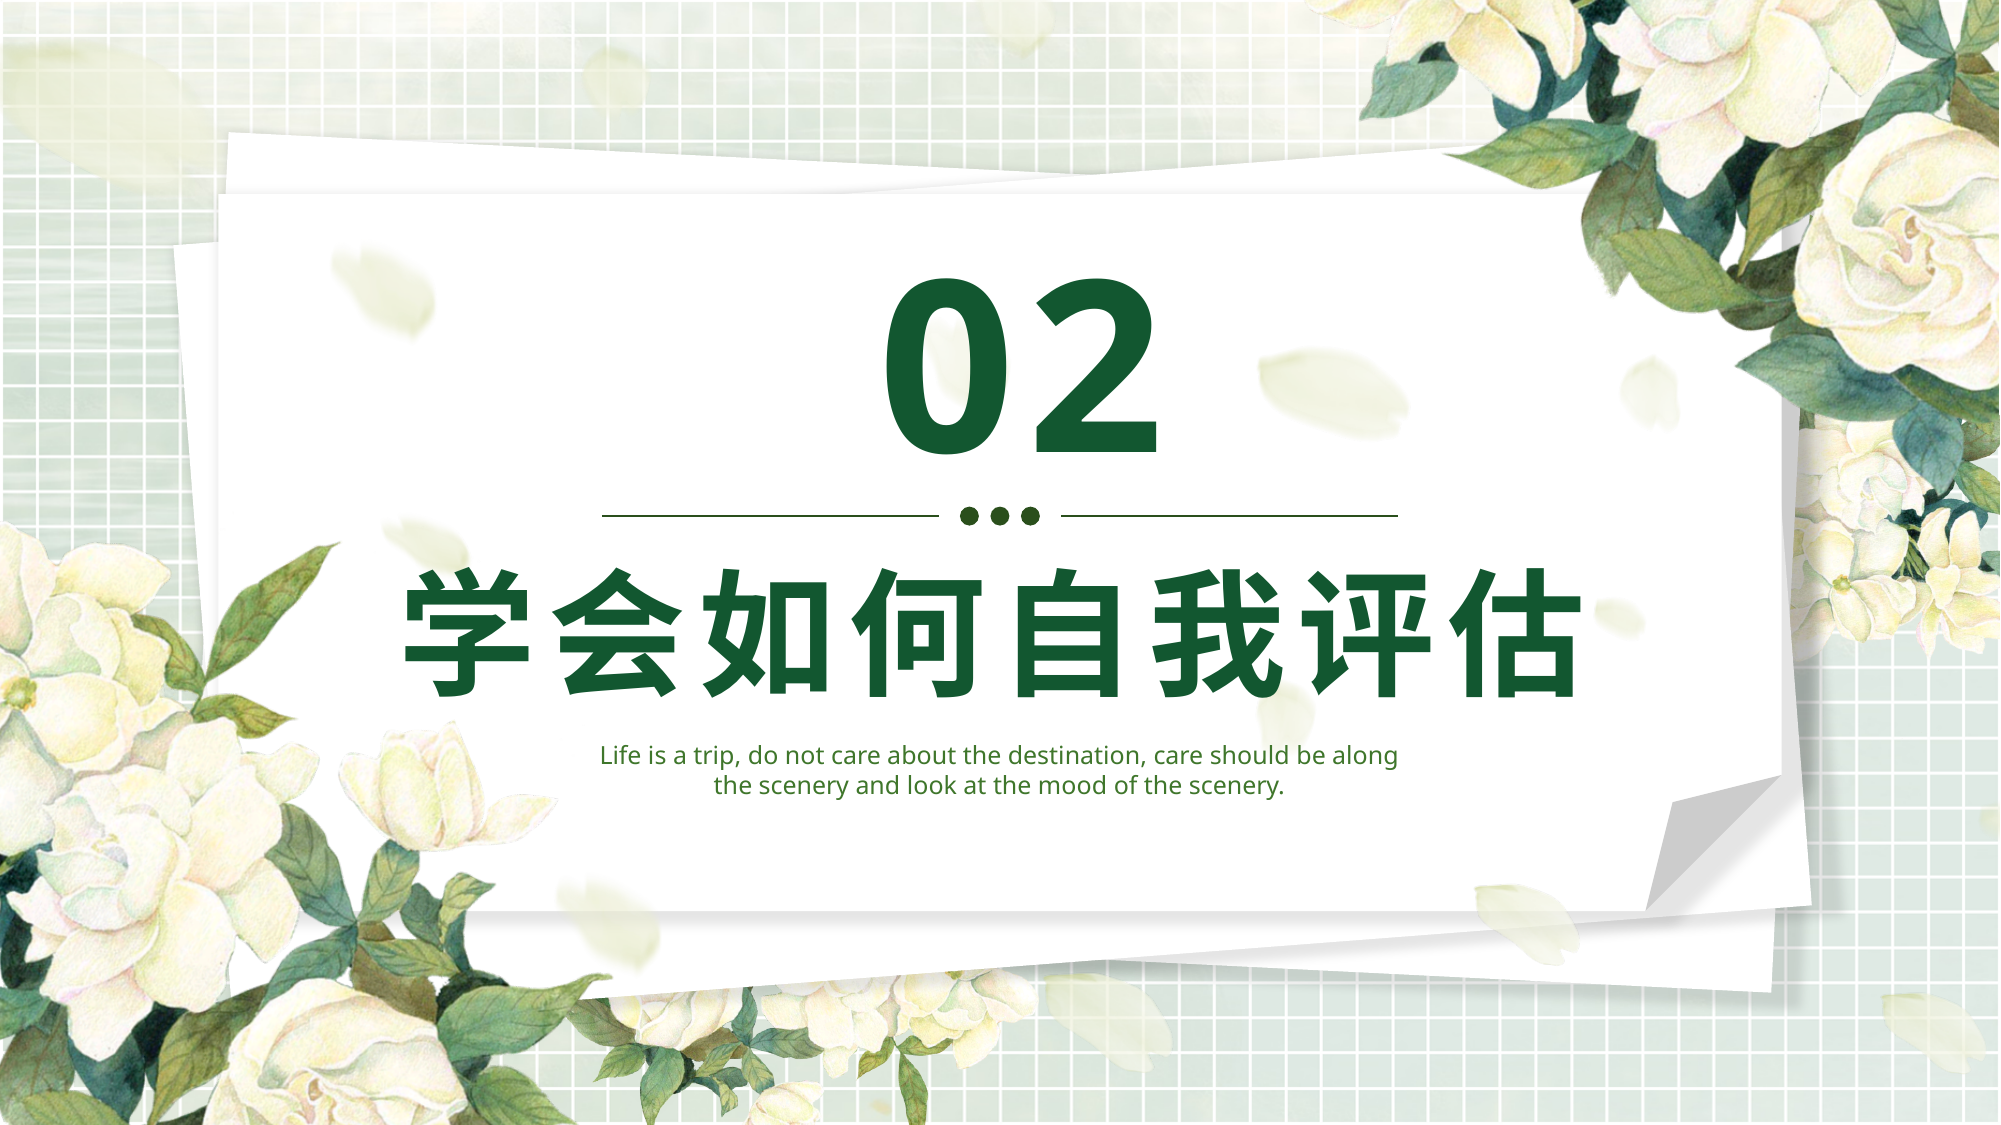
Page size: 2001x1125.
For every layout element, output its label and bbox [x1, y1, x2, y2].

text_box [646, 968, 652, 1125]
text_box [200, 170, 1246, 506]
text_box [646, 517, 1792, 968]
text_box [1036, 749, 2000, 1125]
text_box [0, 0, 1246, 486]
picture [1246, 0, 2001, 1125]
text_box [601, 506, 1399, 526]
picture [652, 968, 1036, 1125]
picture [0, 486, 646, 1125]
